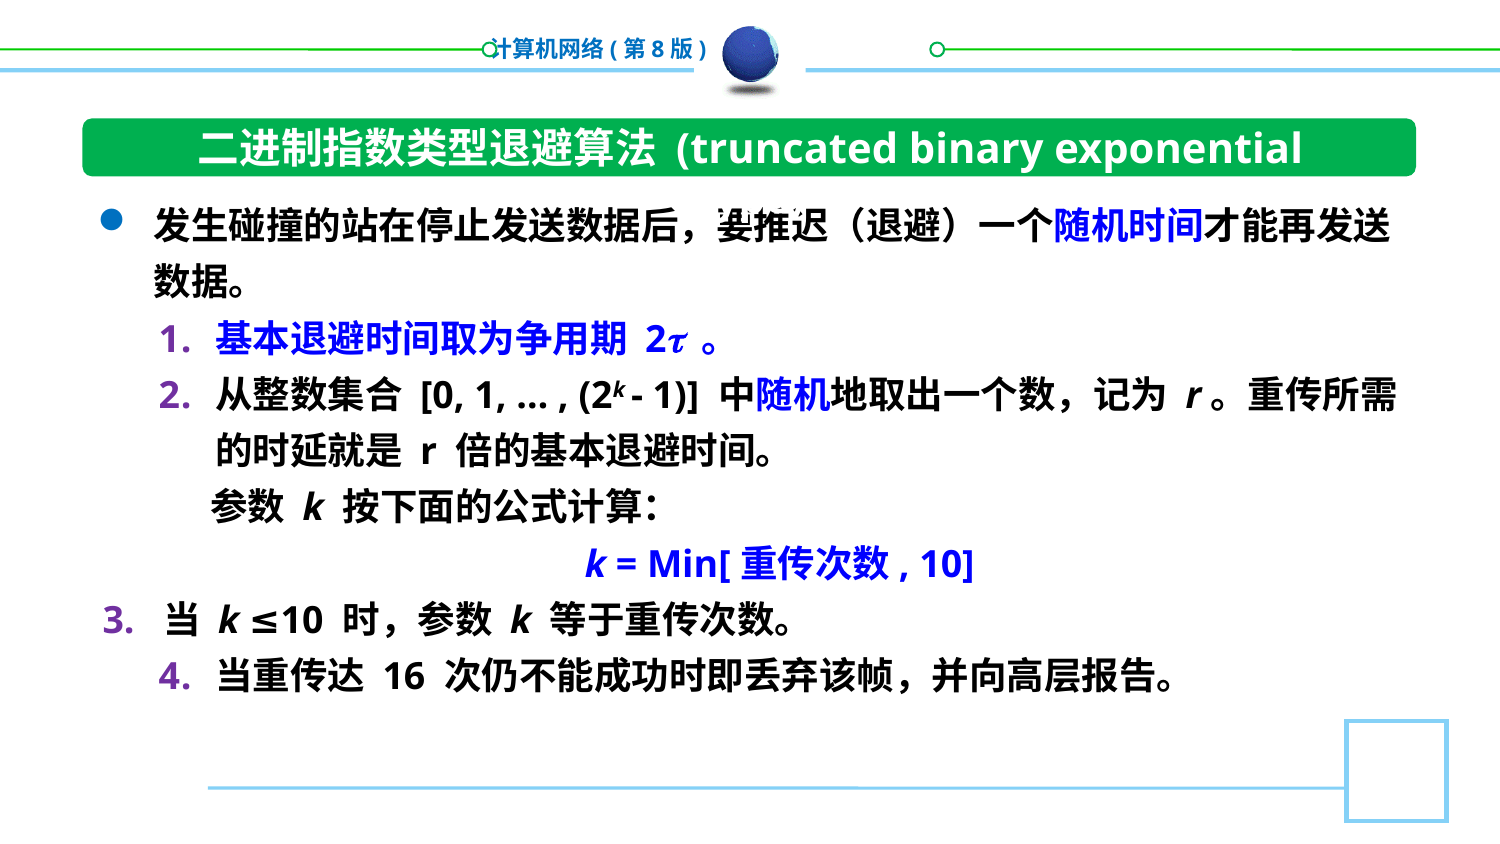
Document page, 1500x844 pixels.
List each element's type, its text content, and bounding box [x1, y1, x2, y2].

text_box [82, 118, 125, 177]
text_box 二进制指数类型退避算法 (truncated binary exponential type) [125, 114, 1376, 230]
text_box 发生碰撞的站在停止发送数据后，要推迟（退避）一个随机时间才能再发送数据。 基本退避时间取为争用期 2 。 从整数集合 [0, 1, … , (2k - 1)] 中随机地取出一个数，记为 r。重传所需的时延就是 r 倍的基本退避时间。 参数 k 按下面的公式计算： k = Min[重传次数, 10] 3. 当 k ≤10 时，参数 k 等于重传次数。 当重传达 16 次仍不能成功时即丢弃该帧，并向高层报告。 [82, 183, 1416, 705]
text_box [1376, 118, 1417, 177]
picture [720, 24, 780, 100]
